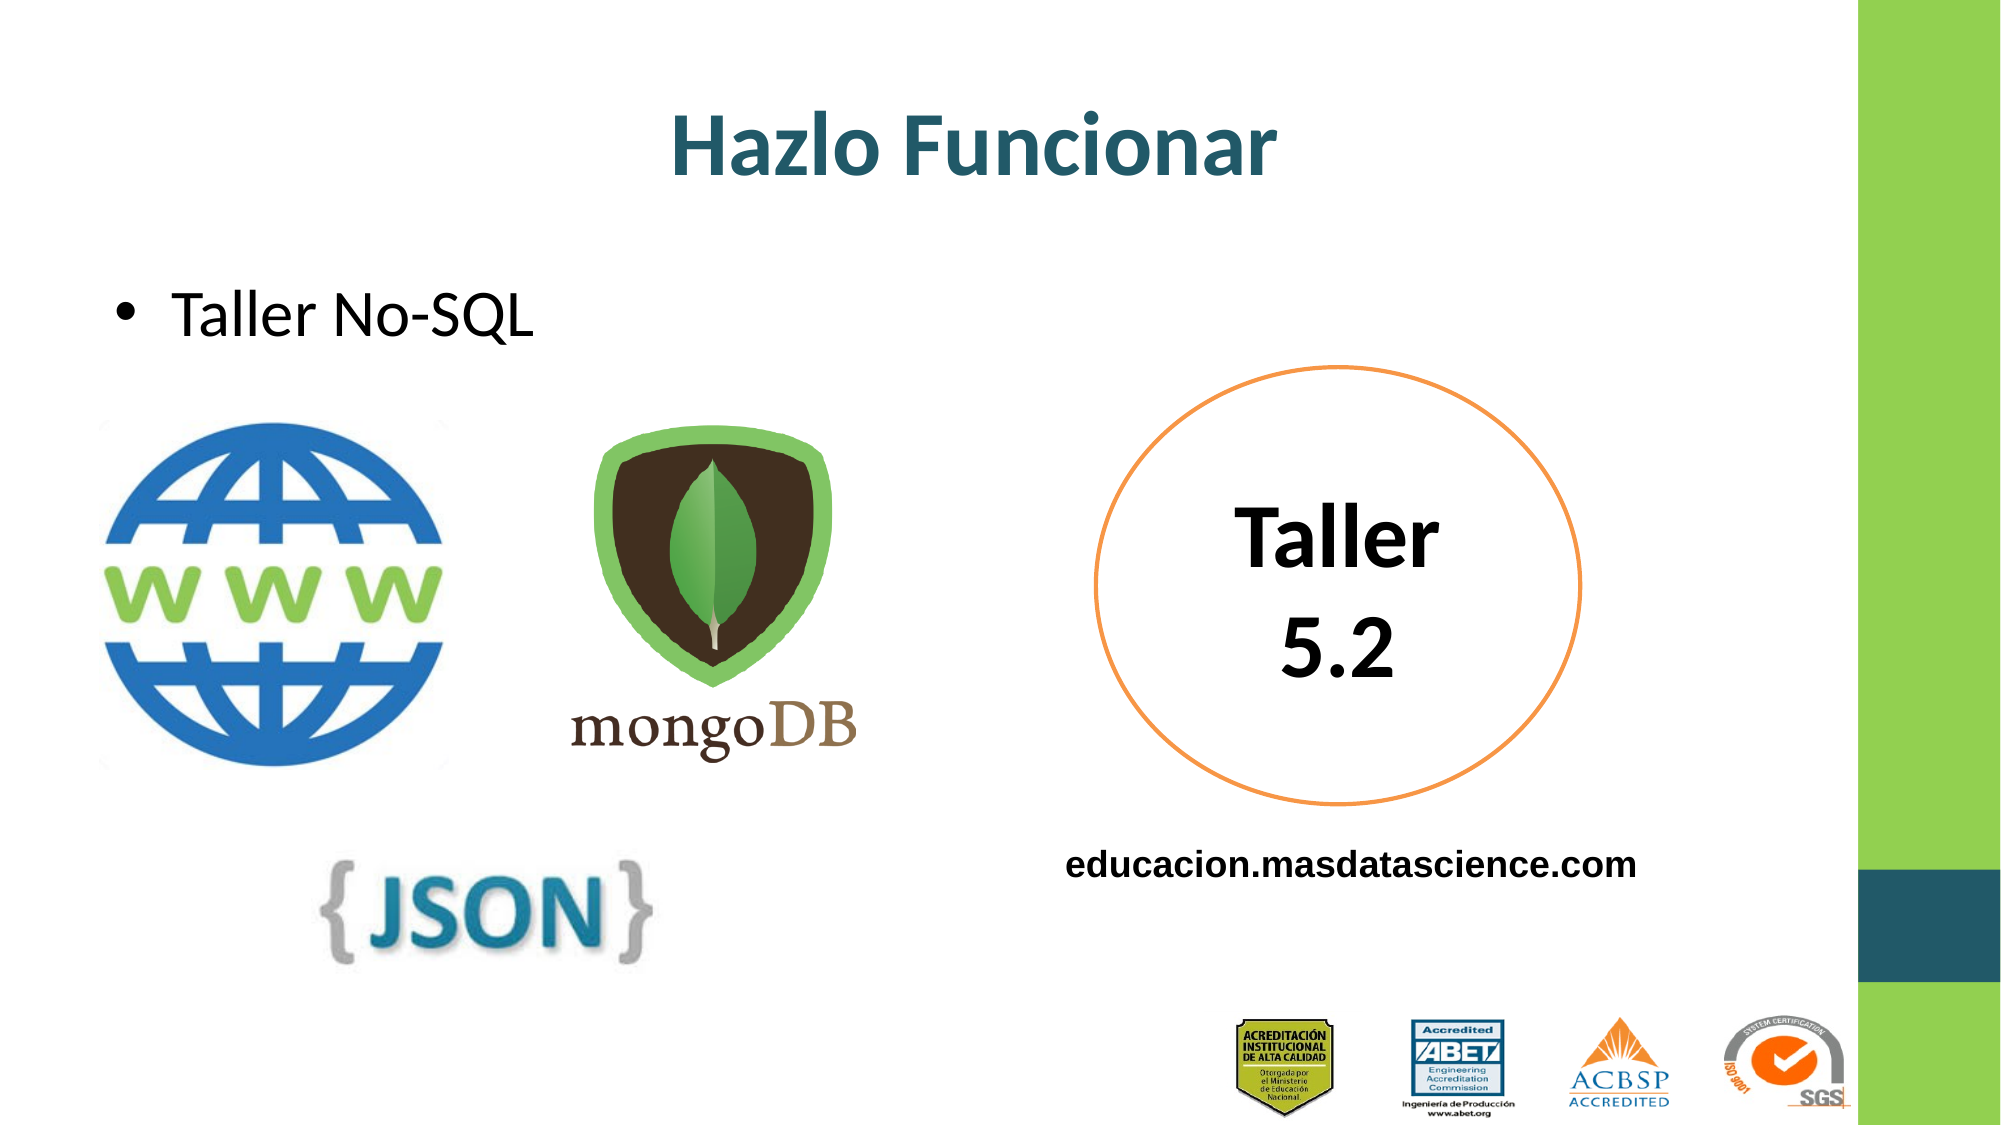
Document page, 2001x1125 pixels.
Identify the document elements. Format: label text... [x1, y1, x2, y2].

picture [1724, 1015, 1851, 1109]
picture [99, 376, 900, 1089]
title Hazlo Funcionar [99, 45, 1851, 233]
list Taller No-SQL [99, 262, 953, 324]
picture [1204, 1011, 1363, 1121]
text_box educacion.masdatascience.com [1050, 832, 1653, 938]
picture [1393, 1011, 1520, 1121]
picture [1566, 1015, 1671, 1109]
text_box Taller 5.2 [1093, 365, 1583, 807]
